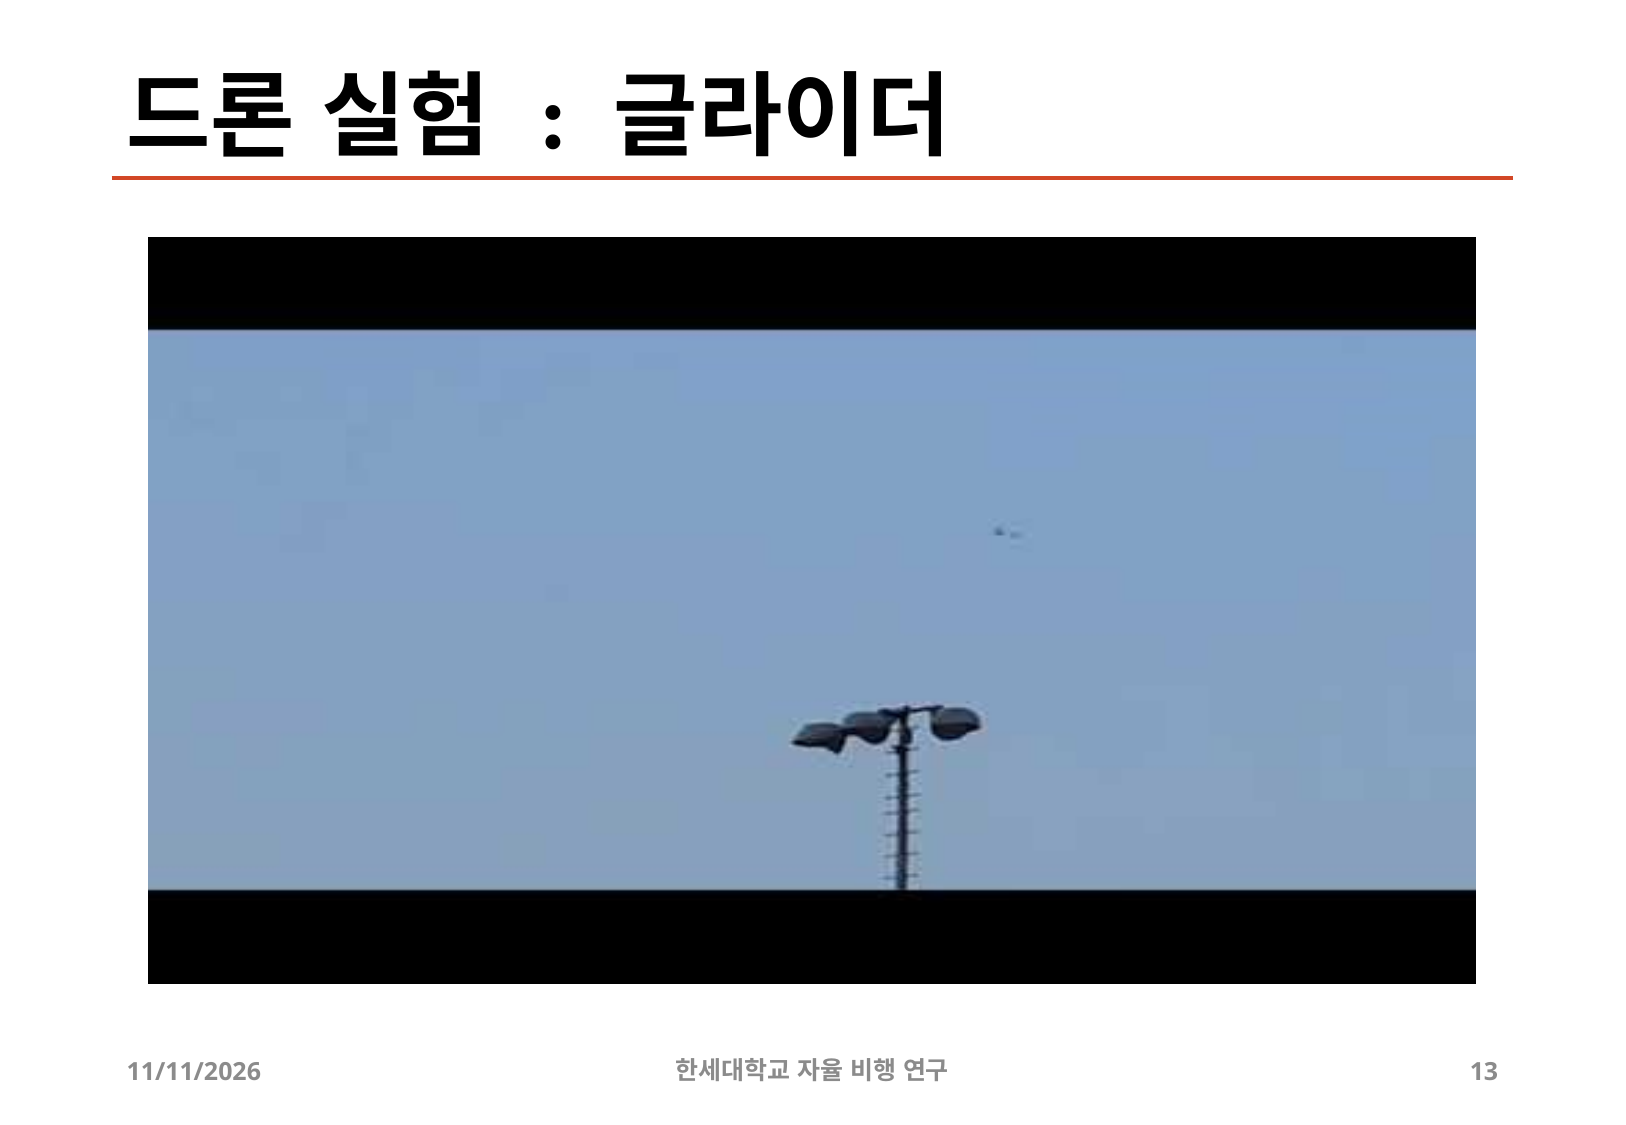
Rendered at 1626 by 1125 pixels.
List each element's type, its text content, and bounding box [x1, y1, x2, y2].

title 드론 실험 : 글라이더 [111, 59, 1514, 179]
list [148, 236, 1477, 985]
footer 한세대학교 자율 비행 연구 [538, 1042, 1087, 1103]
slide_number 13 [1433, 1042, 1514, 1103]
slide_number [111, 1042, 303, 1103]
